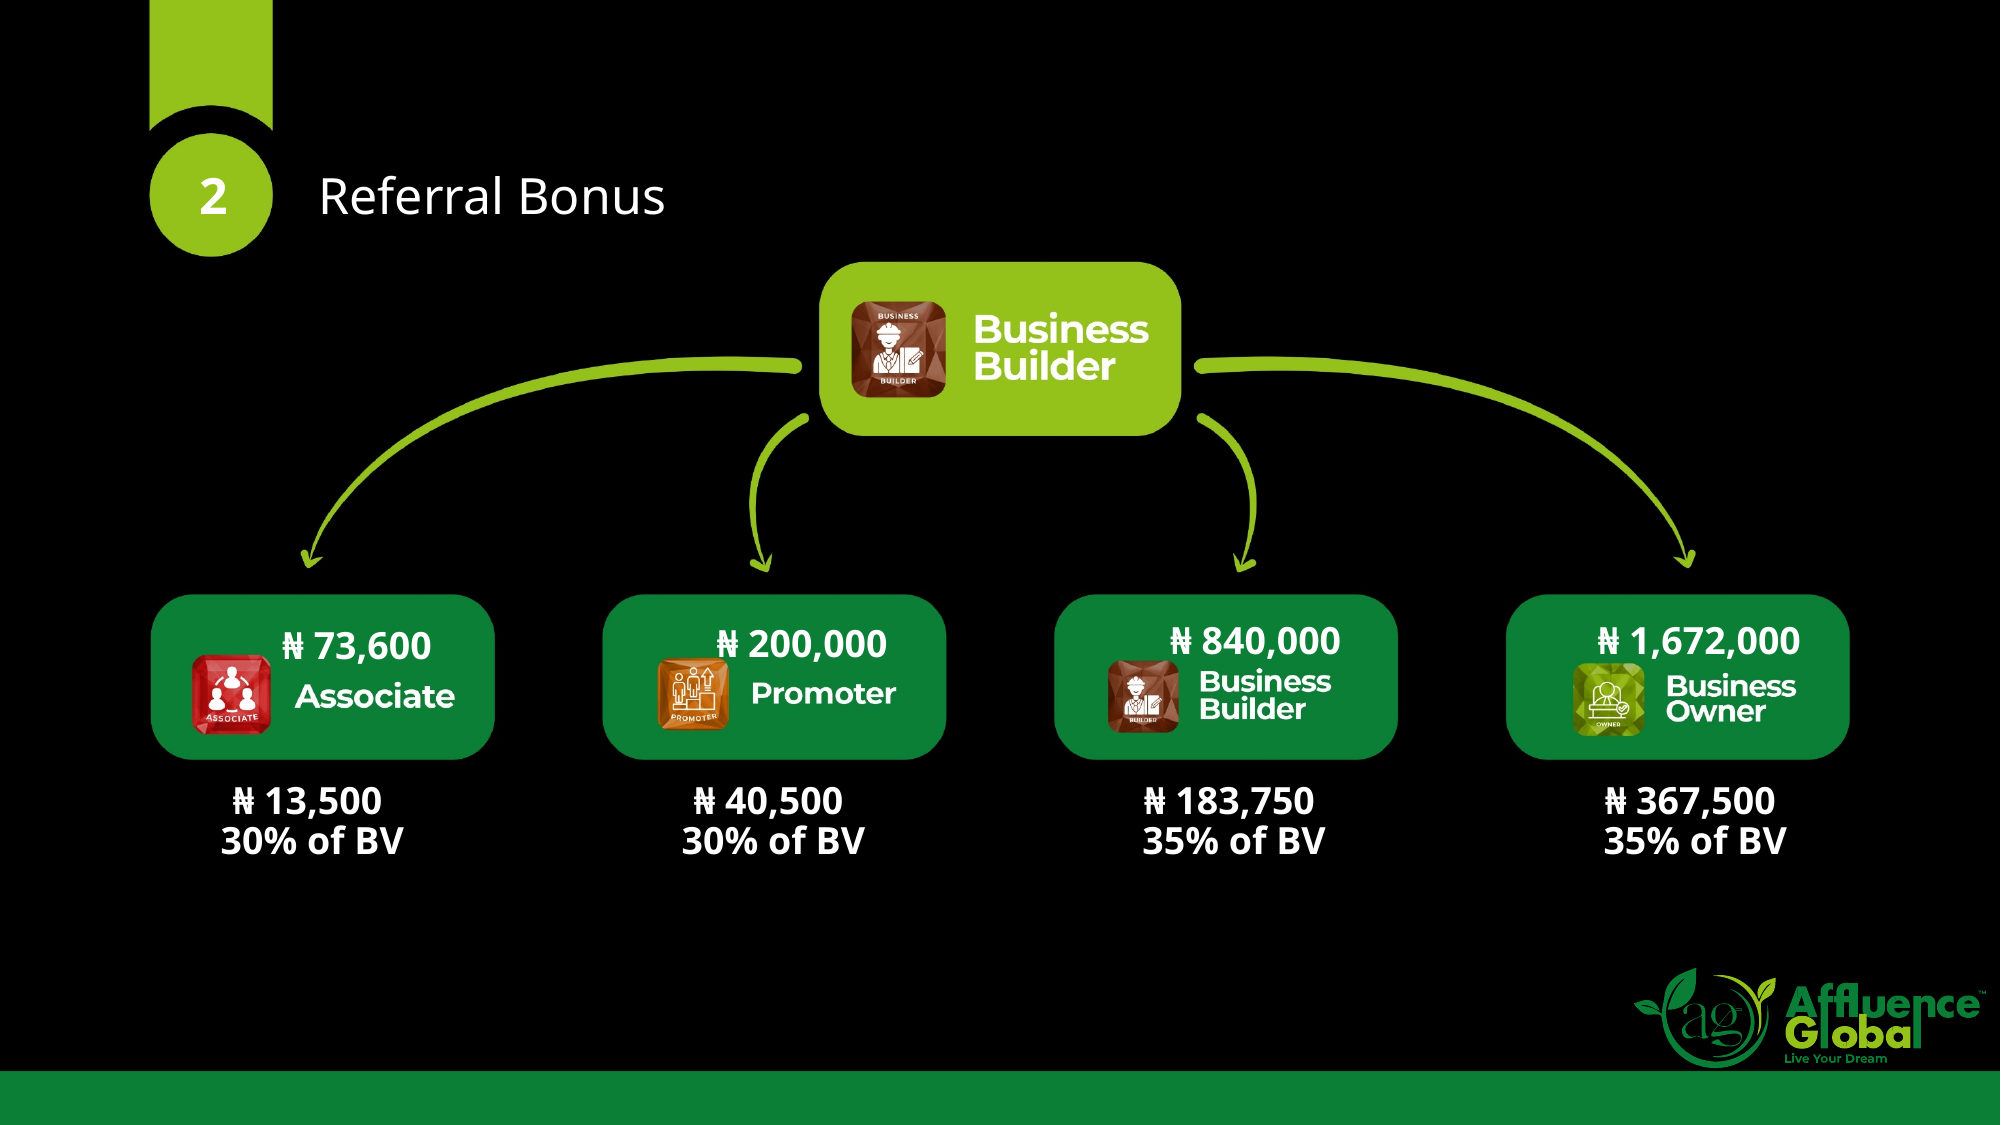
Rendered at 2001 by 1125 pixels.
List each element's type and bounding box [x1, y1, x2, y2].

text_box [1633, 974, 1986, 1063]
picture [0, 0, 2000, 1125]
